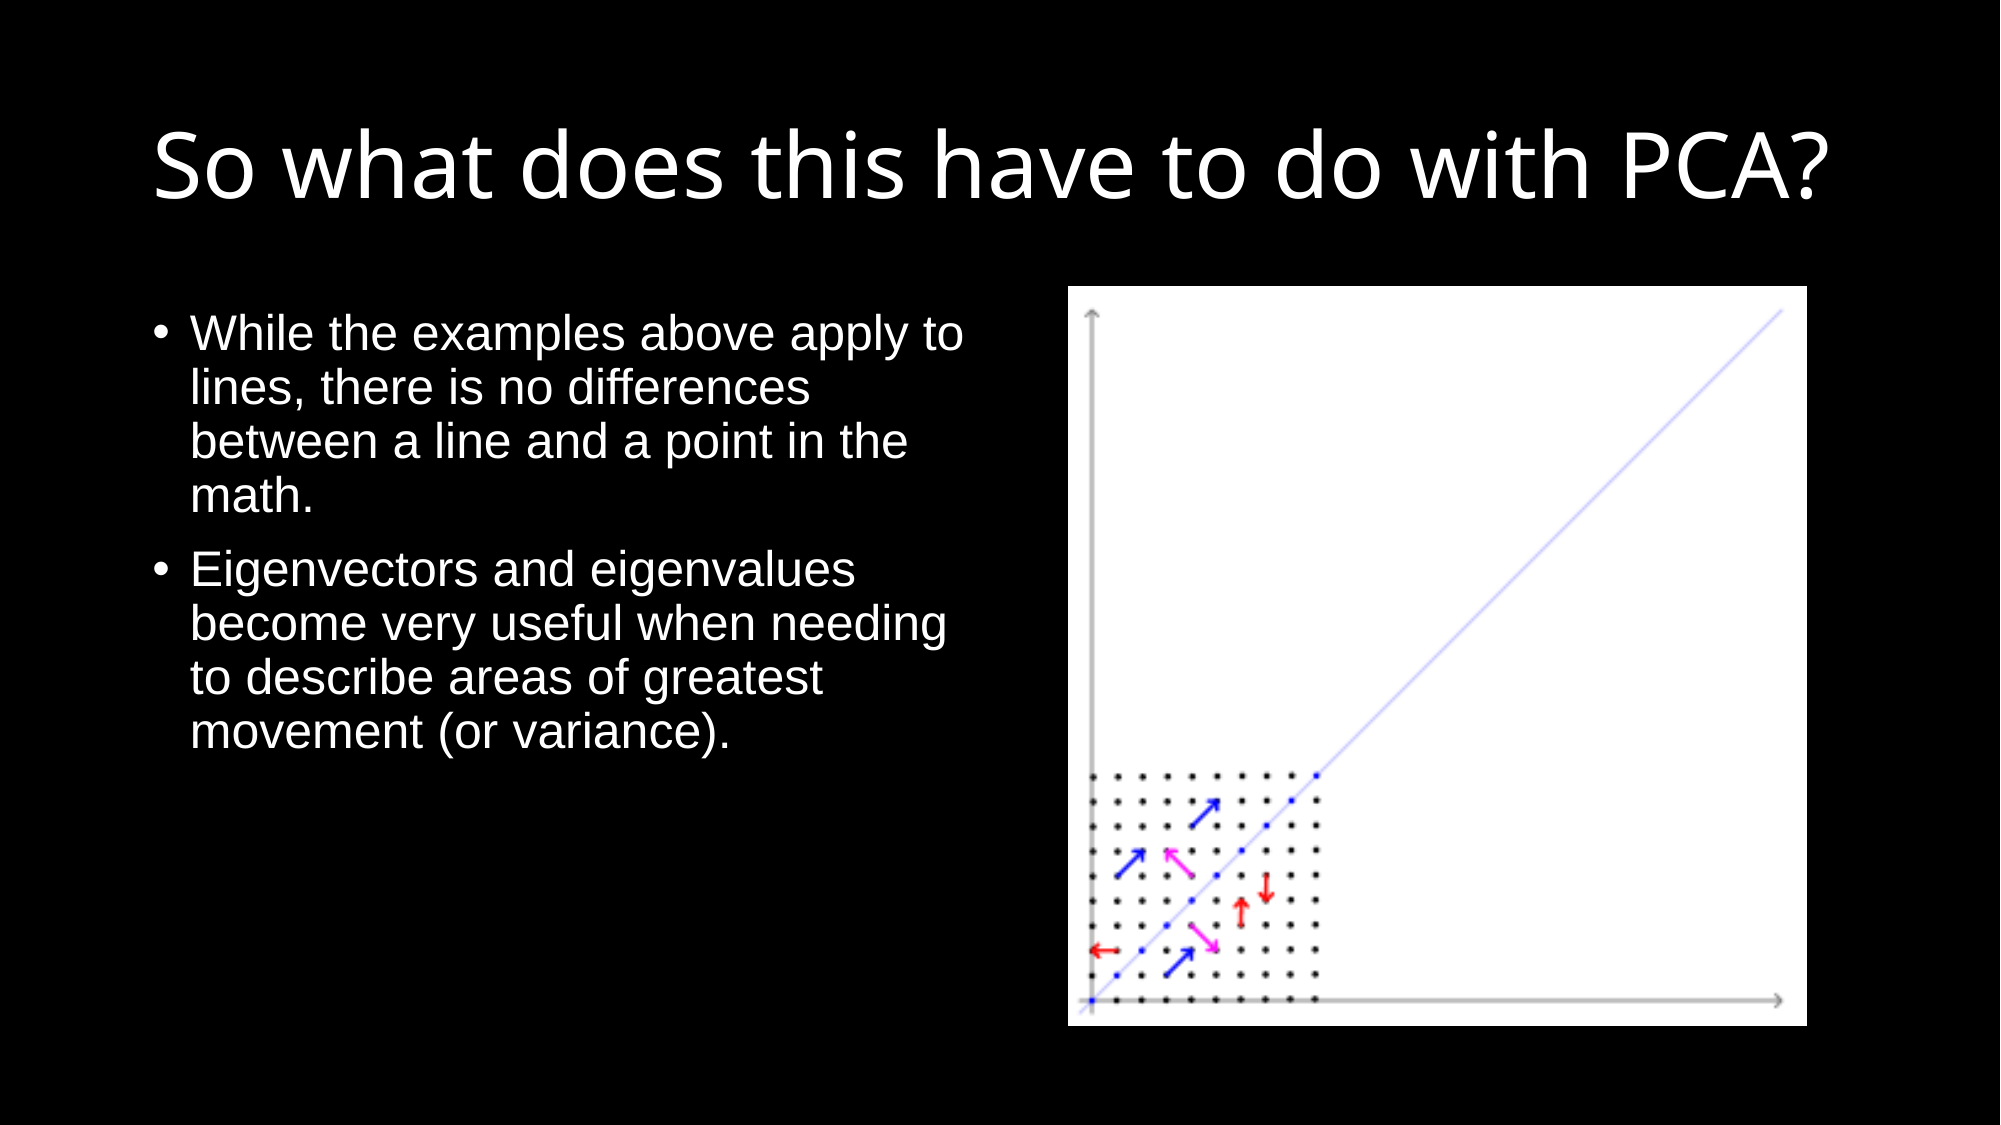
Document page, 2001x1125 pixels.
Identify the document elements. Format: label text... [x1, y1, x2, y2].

picture [1068, 286, 1807, 1026]
title So what does this have to do with PCA? [137, 59, 1863, 278]
list While the examples above apply to lines, there is no differences between a line and a point in the math. Eigenvectors and eigenvalues become very useful when needing to describe areas of greatest movement (or variance). [137, 299, 988, 1014]
